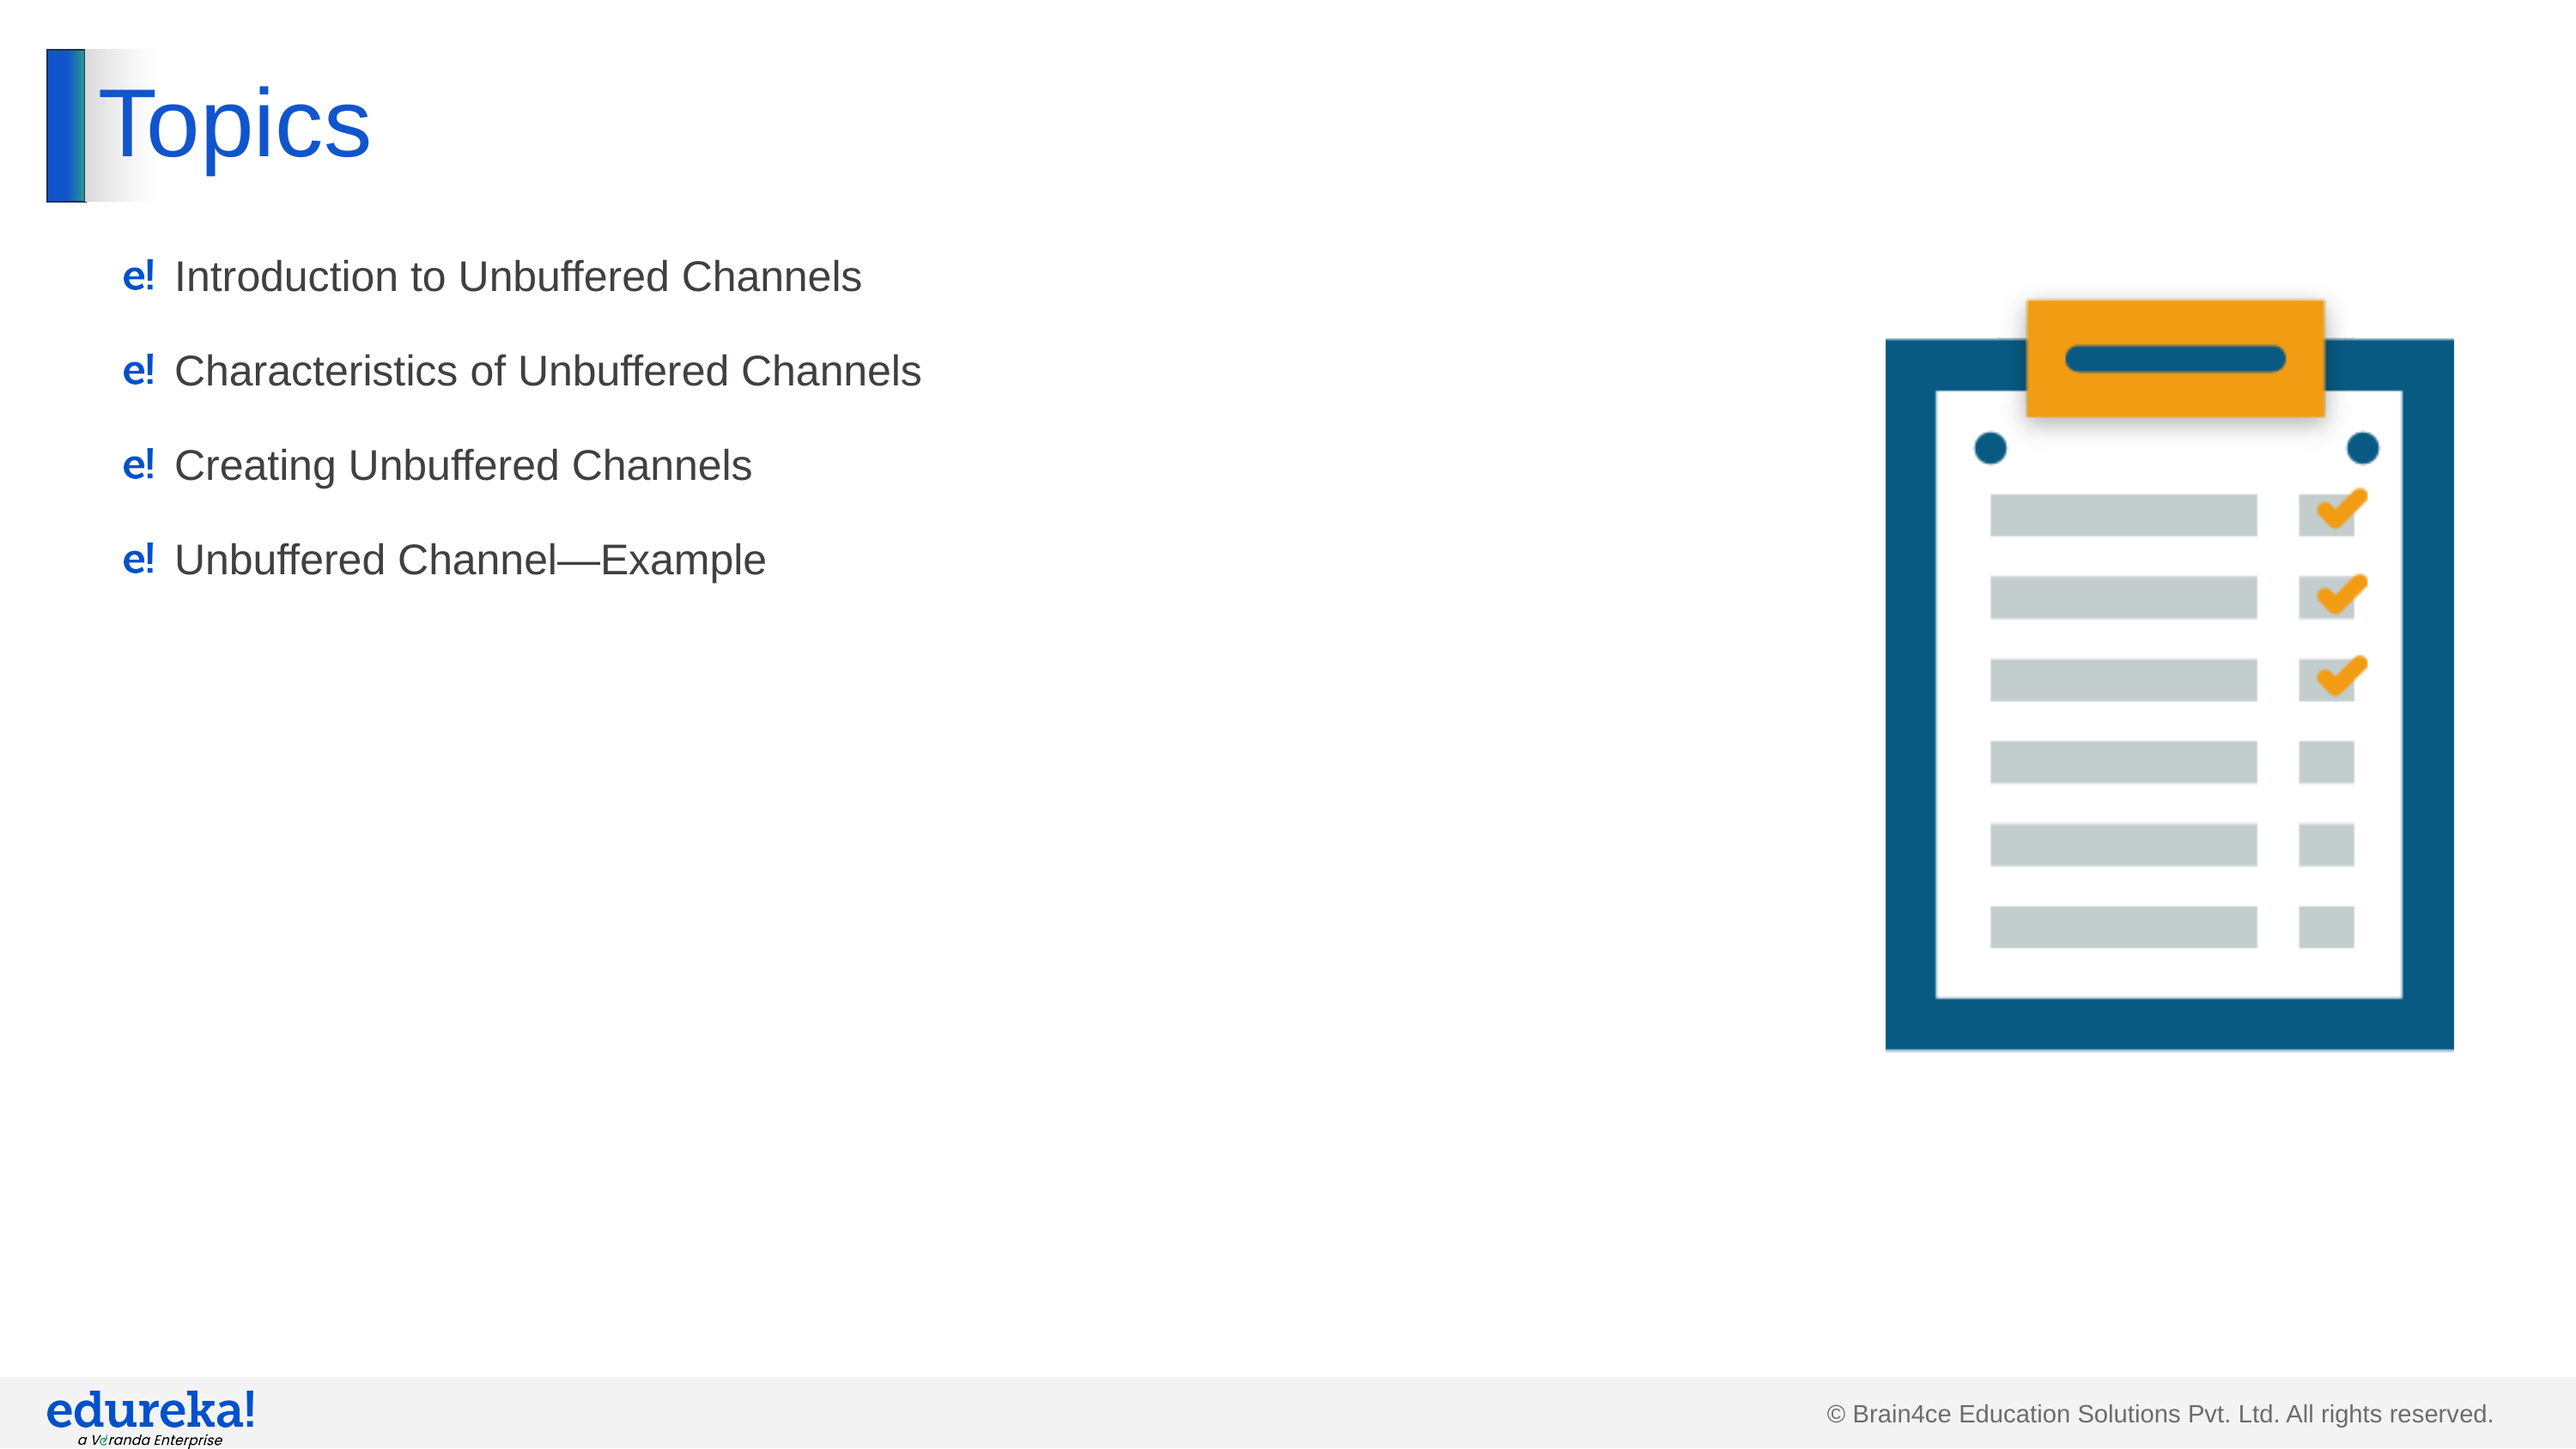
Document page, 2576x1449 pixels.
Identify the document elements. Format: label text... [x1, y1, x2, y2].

picture [124, 543, 153, 573]
list Introduction to Unbuffered Channels Characteristics of Unbuffered Channels Creating Unbuffered Channels Unbuffered Channel—Example [85, 242, 2491, 1332]
picture [124, 448, 153, 479]
title Topics [85, 49, 2491, 202]
picture [124, 259, 153, 290]
picture [124, 354, 153, 385]
picture [47, 1391, 253, 1449]
